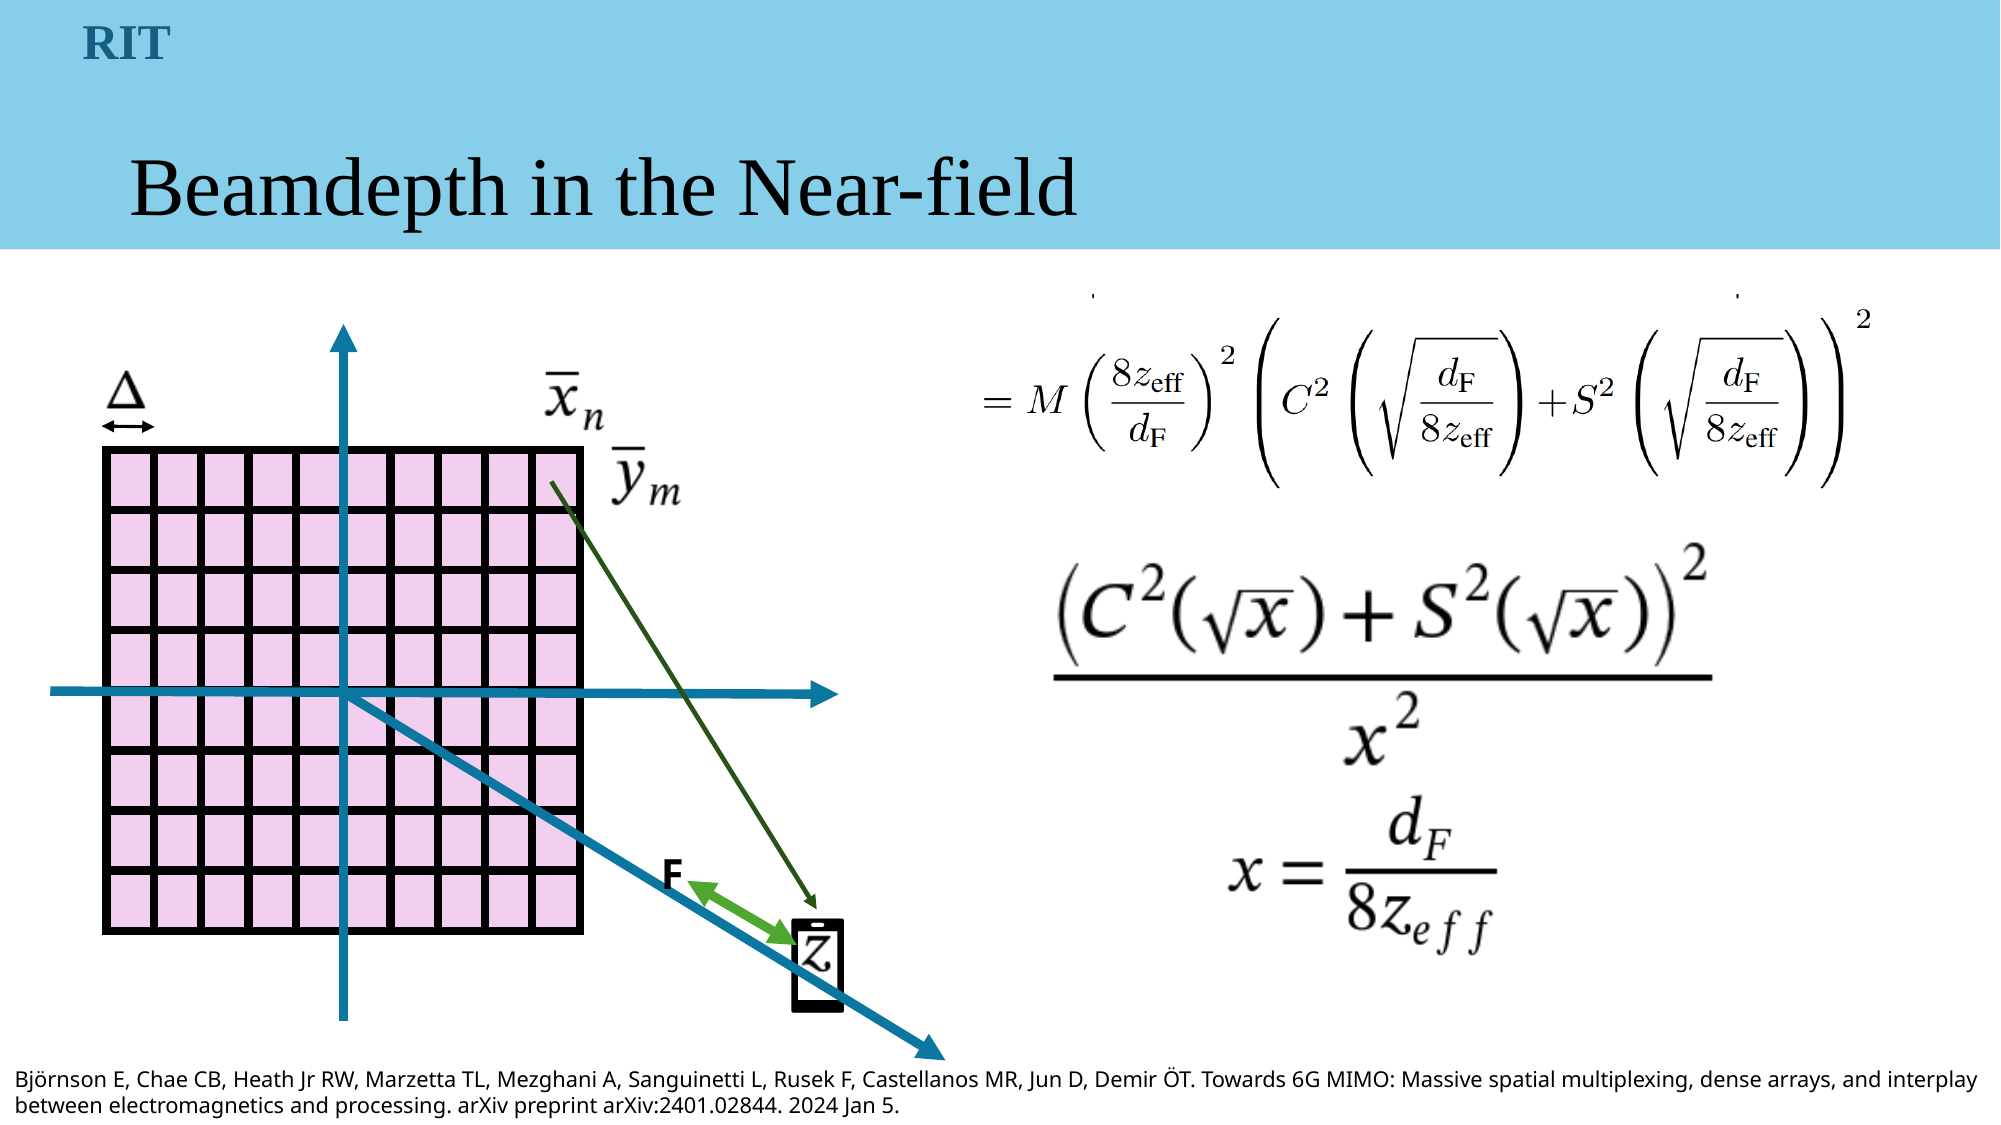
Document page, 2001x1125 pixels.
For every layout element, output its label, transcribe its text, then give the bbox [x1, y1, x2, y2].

table_cell [300, 875, 339, 927]
table_header [205, 454, 244, 506]
table_cell [111, 697, 150, 746]
table_cell [158, 574, 197, 626]
table_header [300, 454, 339, 506]
table_cell [348, 514, 386, 566]
table_cell [395, 634, 434, 686]
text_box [550, 480, 818, 910]
table_cell [205, 875, 244, 927]
table_cell [111, 875, 150, 927]
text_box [345, 690, 550, 695]
table_cell [205, 697, 244, 746]
picture [799, 932, 837, 978]
table_cell [489, 514, 528, 566]
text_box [49, 690, 342, 695]
table_cell [300, 634, 339, 686]
table_cell [395, 514, 434, 566]
table_cell [111, 815, 150, 866]
table_cell [111, 574, 150, 626]
table_cell [489, 634, 528, 686]
table_header [489, 454, 528, 506]
text_box Beamdepth in the Near-field [114, 78, 1957, 300]
table_cell [442, 574, 481, 626]
table_cell [205, 574, 244, 626]
table_cell [253, 697, 292, 746]
table_cell [395, 574, 434, 626]
table_cell [158, 755, 197, 806]
table_cell [158, 514, 197, 566]
table_cell [300, 574, 339, 626]
table_cell [205, 755, 244, 806]
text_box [346, 693, 947, 1061]
table_header [348, 454, 386, 506]
table_header [253, 454, 292, 506]
table_cell [348, 634, 386, 686]
table_cell [253, 634, 292, 686]
picture [542, 368, 610, 436]
table_cell [442, 634, 481, 686]
table_header [395, 454, 434, 506]
picture [608, 443, 687, 480]
table_cell [205, 634, 244, 686]
table_cell [300, 514, 339, 566]
table_cell [111, 755, 150, 806]
table_header [158, 454, 197, 506]
table_cell [111, 634, 150, 686]
table_cell [205, 514, 244, 566]
picture [93, 368, 165, 413]
table_cell [253, 755, 292, 806]
table_cell [253, 514, 292, 566]
table_cell [300, 815, 339, 866]
text_box RIT [67, 1, 518, 77]
table_cell [158, 634, 197, 686]
picture [964, 294, 1882, 489]
table_cell [205, 815, 244, 866]
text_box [818, 690, 840, 695]
table_cell [536, 574, 550, 626]
table_cell [253, 574, 292, 626]
table_cell [158, 697, 197, 746]
table_cell [489, 574, 528, 626]
table_cell [158, 815, 197, 866]
picture [1048, 535, 1722, 777]
table_header [536, 454, 576, 506]
table_cell [348, 574, 386, 626]
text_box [686, 880, 798, 946]
table_cell [111, 514, 150, 566]
table_cell [253, 875, 292, 927]
text_box [0, 0, 2000, 250]
table_header [442, 454, 481, 506]
table_cell [536, 514, 550, 566]
table_cell [158, 875, 197, 927]
table_cell [536, 634, 550, 686]
table_cell [300, 755, 339, 806]
table_header [111, 454, 150, 506]
table_cell [253, 815, 292, 866]
text_box Björnson E, Chae CB, Heath Jr RW, Marzetta TL, Mezghani A, Sanguinetti L, Rusek F, Castellanos MR, Jun D, Demir ÖT. Towards 6G MIMO: Massive spatial multiplexing, dense arrays, and interplay between electromagnetics and processing. arXiv preprint arXiv:2401.02844. 2024 Jan 5. [0, 1058, 2000, 1125]
table_cell [300, 697, 339, 746]
picture [1226, 787, 1504, 965]
table_cell [442, 514, 481, 566]
